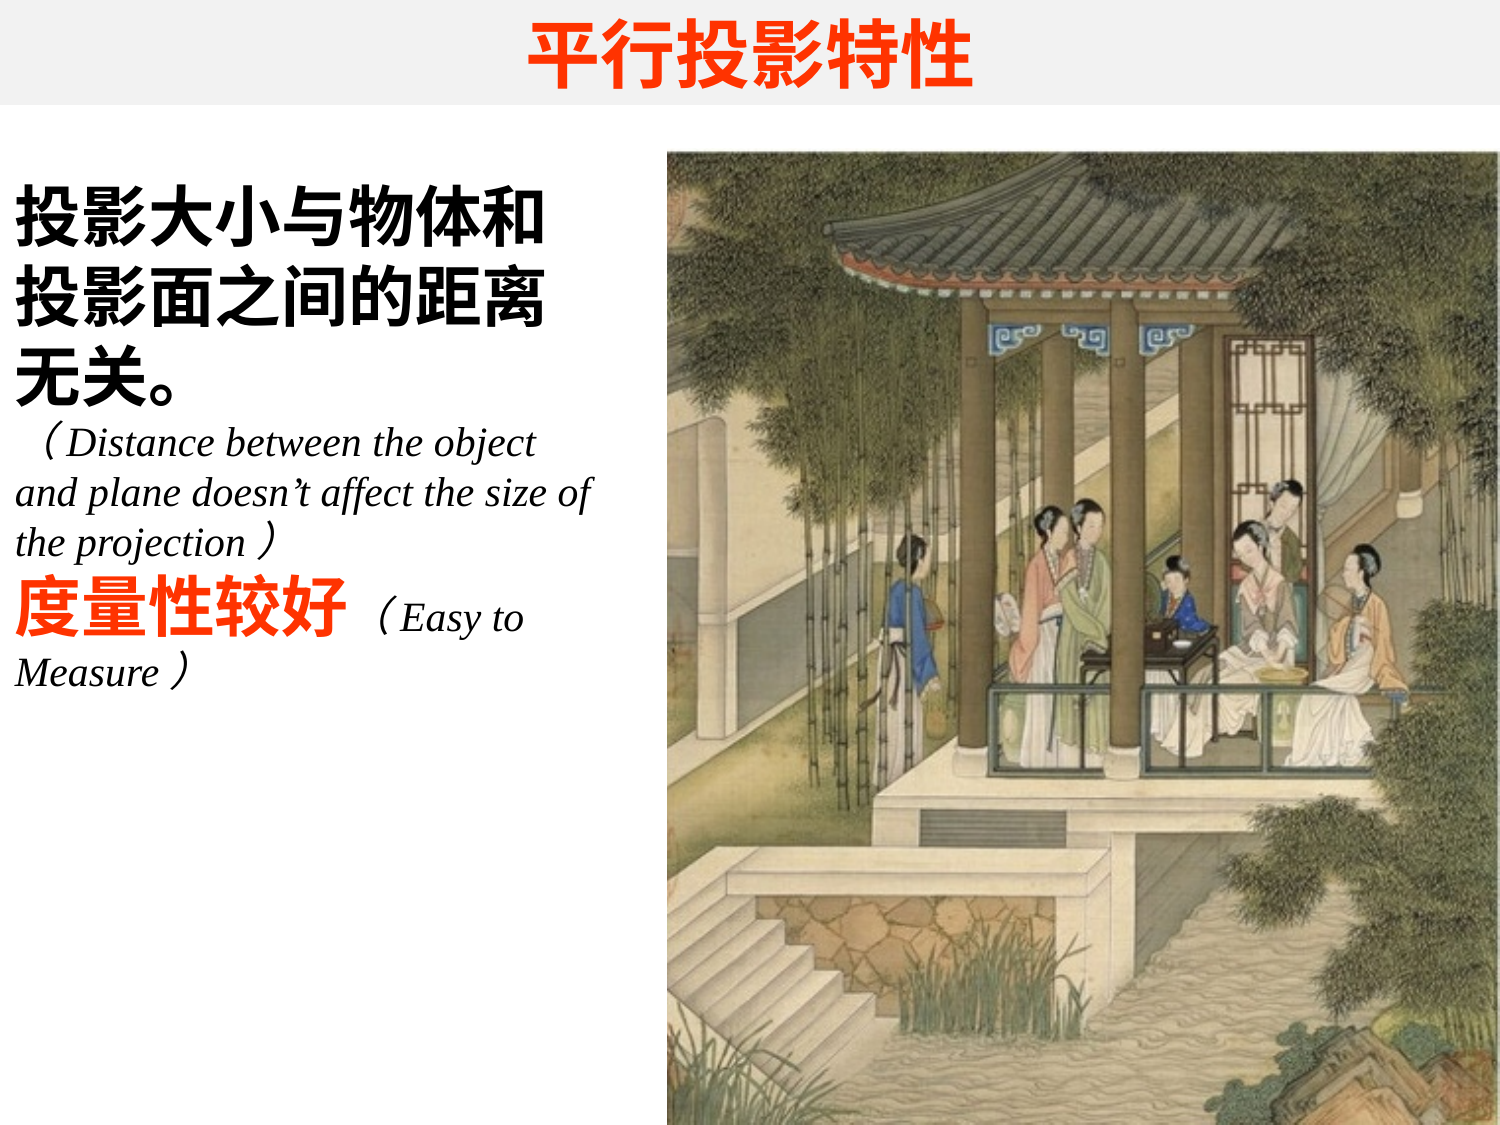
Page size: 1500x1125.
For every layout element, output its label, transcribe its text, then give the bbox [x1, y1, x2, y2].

text_box 投影大小与物体和投影面之间的距离无关。 （Distance between the object and plane doesn’t affect the size of the projection） 度量性较好（Easy to Measure） [0, 167, 609, 703]
picture [666, 148, 1500, 1125]
text_box 平行投影特性 [0, 0, 1500, 105]
